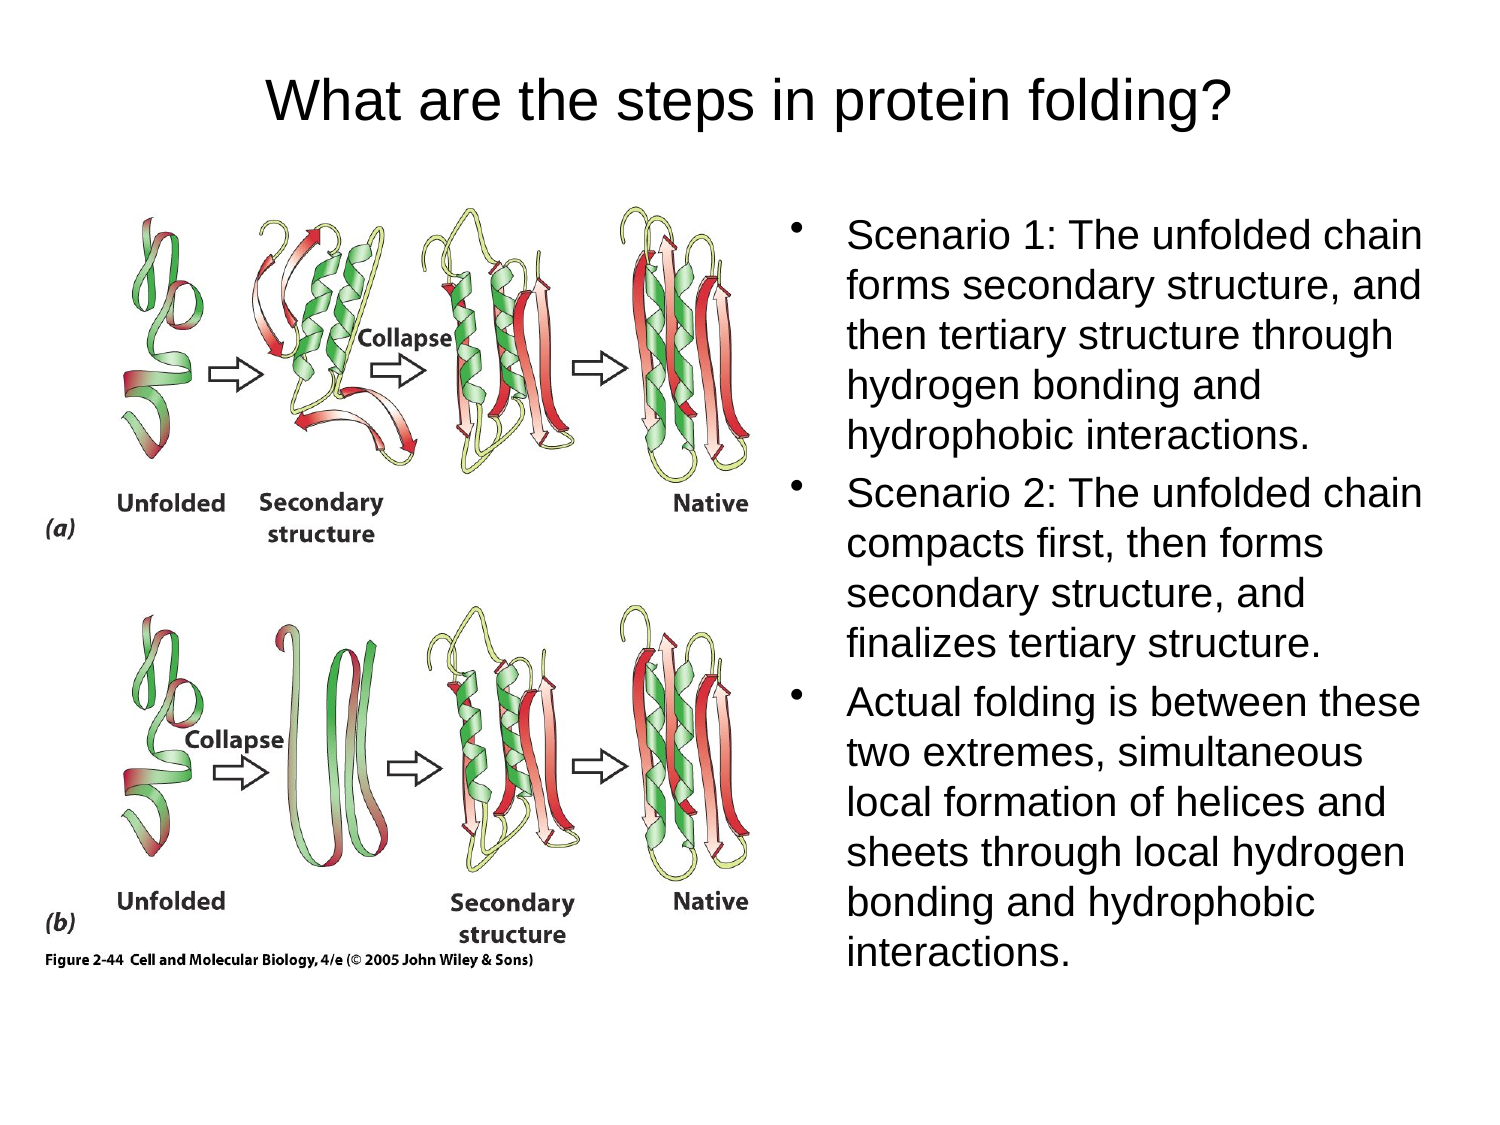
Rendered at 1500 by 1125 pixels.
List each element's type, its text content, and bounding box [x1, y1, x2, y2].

list Scenario 1: The unfolded chain forms secondary structure, and then tertiary structure through hydrogen bonding and hydrophobic interactions. Scenario 2: The unfolded chain compacts first, then forms secondary structure, and finalizes tertiary structure. Actual folding is between these two extremes, simultaneous local formation of helices and sheets through local hydrogen bonding and hydrophobic interactions. [774, 200, 1463, 1005]
title What are the steps in protein folding? [75, 45, 1425, 150]
picture [37, 199, 768, 969]
